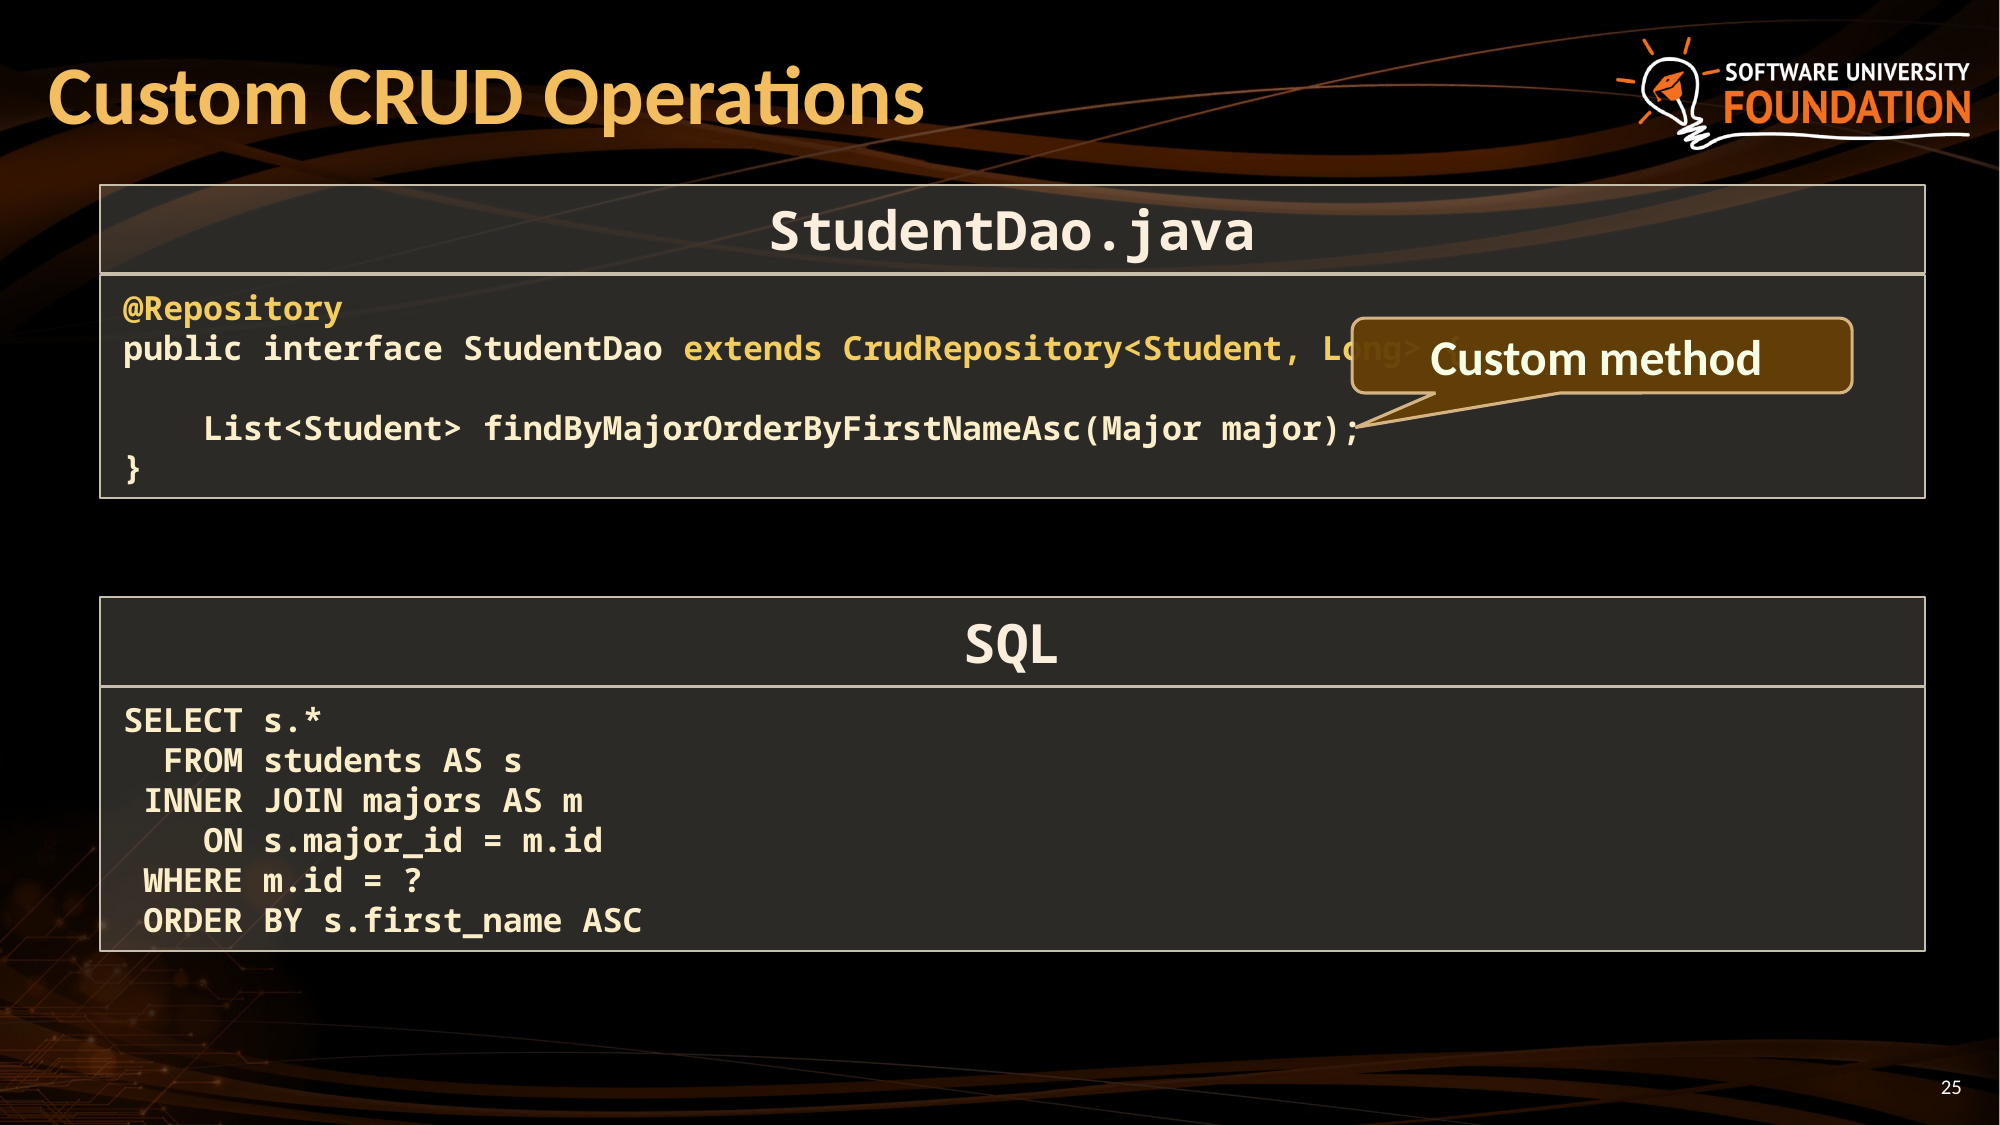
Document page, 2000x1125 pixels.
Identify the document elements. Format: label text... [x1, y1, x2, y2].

picture [0, 0, 2000, 1125]
slide_number 25 [1897, 1070, 1968, 1103]
text_box SQL [99, 597, 1925, 686]
text_box Custom method [1351, 317, 1854, 429]
text_box StudentDao.java [99, 184, 1925, 274]
text_box SELECT s.* FROM students AS s INNER JOIN majors AS m ON s.major_id = m.id WHERE m.id = ? ORDER BY s.first_name ASC [99, 687, 1925, 951]
text_box @Repository public interface StudentDao extends CrudRepository<Student, Long> { List<Student> findByMajorOrderByFirstNameAsc(Major major); } [99, 275, 1925, 499]
title Custom CRUD Operations [30, 6, 1602, 189]
